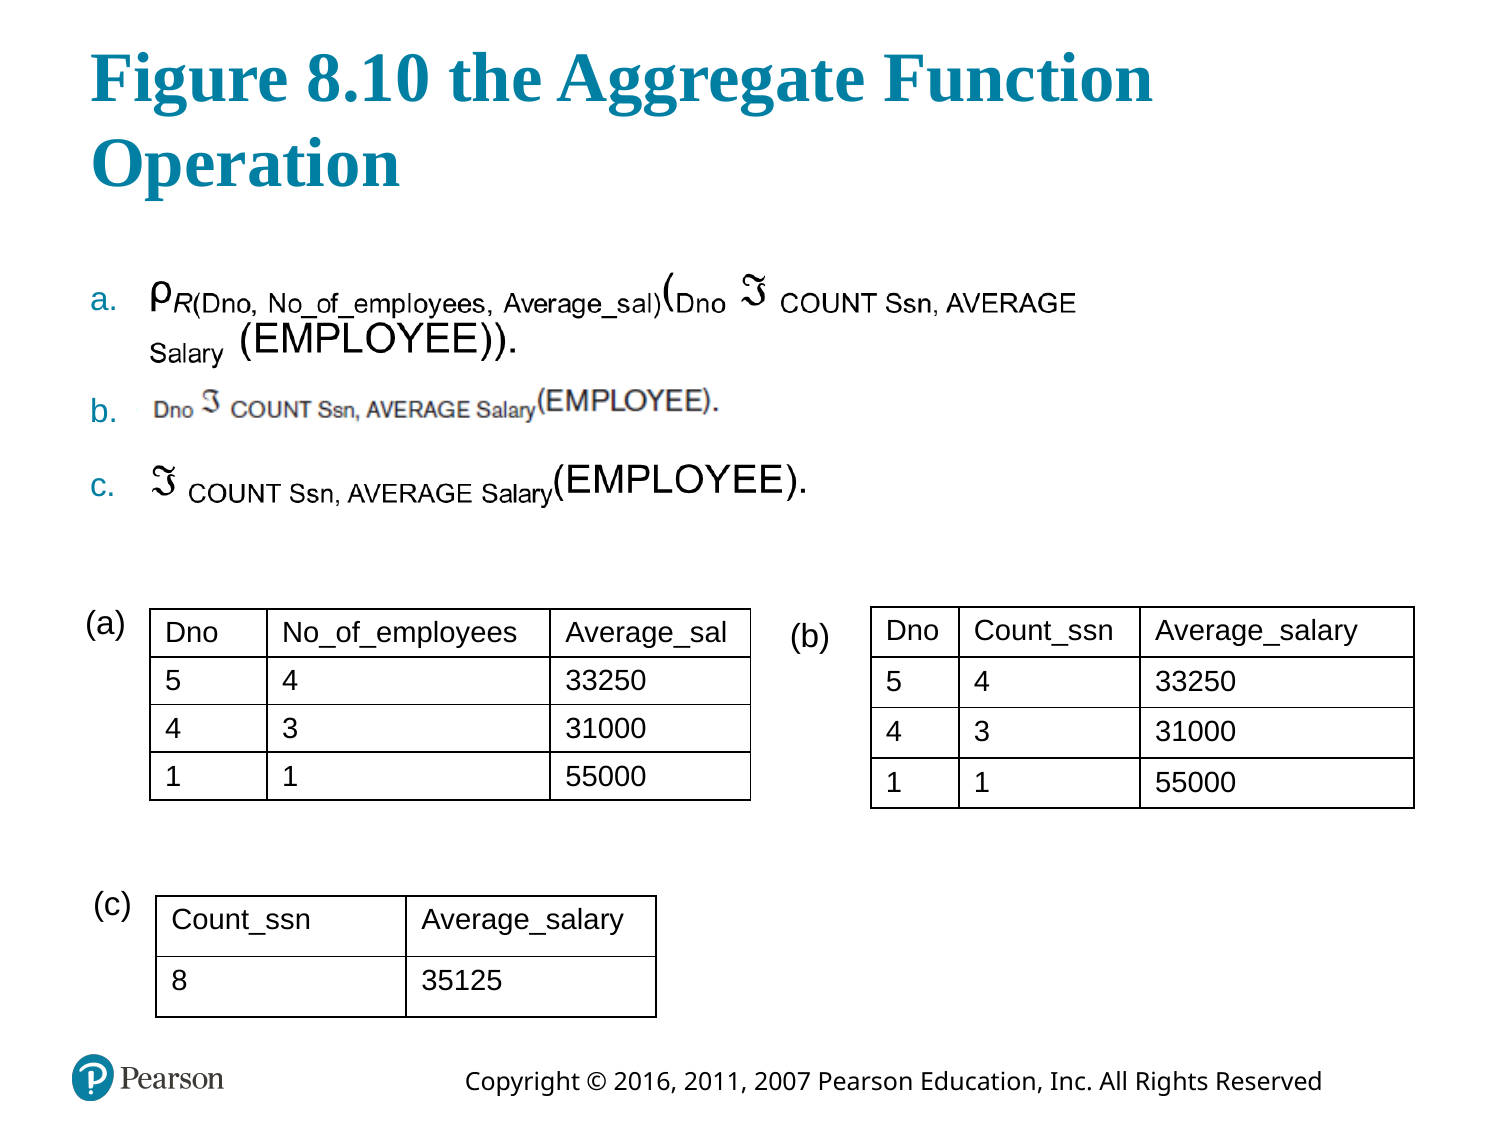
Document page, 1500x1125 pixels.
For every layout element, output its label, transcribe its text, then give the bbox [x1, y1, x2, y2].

table_header Average_salary [407, 897, 655, 956]
table_header Count_ssn [960, 608, 1139, 656]
table_cell 33250 [1141, 658, 1413, 707]
table_cell 1 [960, 759, 1139, 807]
list [75, 448, 131, 510]
table_header Count_ssn [157, 897, 405, 956]
picture [98, 1054, 224, 1101]
list [75, 373, 131, 426]
picture [138, 461, 855, 508]
table_cell 55000 [1141, 759, 1413, 807]
table_cell 8 [157, 957, 405, 1016]
table_header Dno [151, 610, 266, 656]
table_header Average_sal [551, 610, 750, 656]
table_cell 4 [872, 708, 958, 757]
table_cell 4 [960, 658, 1139, 707]
table_cell 4 [151, 705, 266, 751]
picture [136, 381, 746, 430]
table_cell 33250 [551, 658, 750, 704]
table_cell 31000 [551, 705, 750, 751]
list [75, 262, 125, 327]
title Figure 8.10 the Aggregate Function Operation [75, 35, 1425, 216]
picture [72, 1054, 88, 1070]
table_cell 5 [151, 658, 266, 704]
table_header Dno [872, 608, 958, 656]
table_cell 5 [872, 658, 958, 707]
table_cell 4 [268, 658, 549, 704]
table_cell 1 [151, 753, 266, 799]
table_cell 31000 [1141, 708, 1413, 757]
list (a) [70, 585, 149, 654]
table_header No_of_employees [268, 610, 549, 656]
table_cell 3 [960, 708, 1139, 757]
picture [130, 249, 1103, 371]
picture [72, 1087, 83, 1101]
picture [80, 1063, 106, 1088]
table_cell 3 [268, 705, 549, 751]
table_cell 55000 [551, 753, 750, 799]
table_cell 1 [268, 753, 549, 799]
table_cell 35125 [407, 957, 655, 1016]
table_cell 1 [872, 759, 958, 807]
list (b) [774, 599, 853, 669]
list (c) [78, 866, 157, 928]
table_header Average_salary [1141, 608, 1413, 656]
